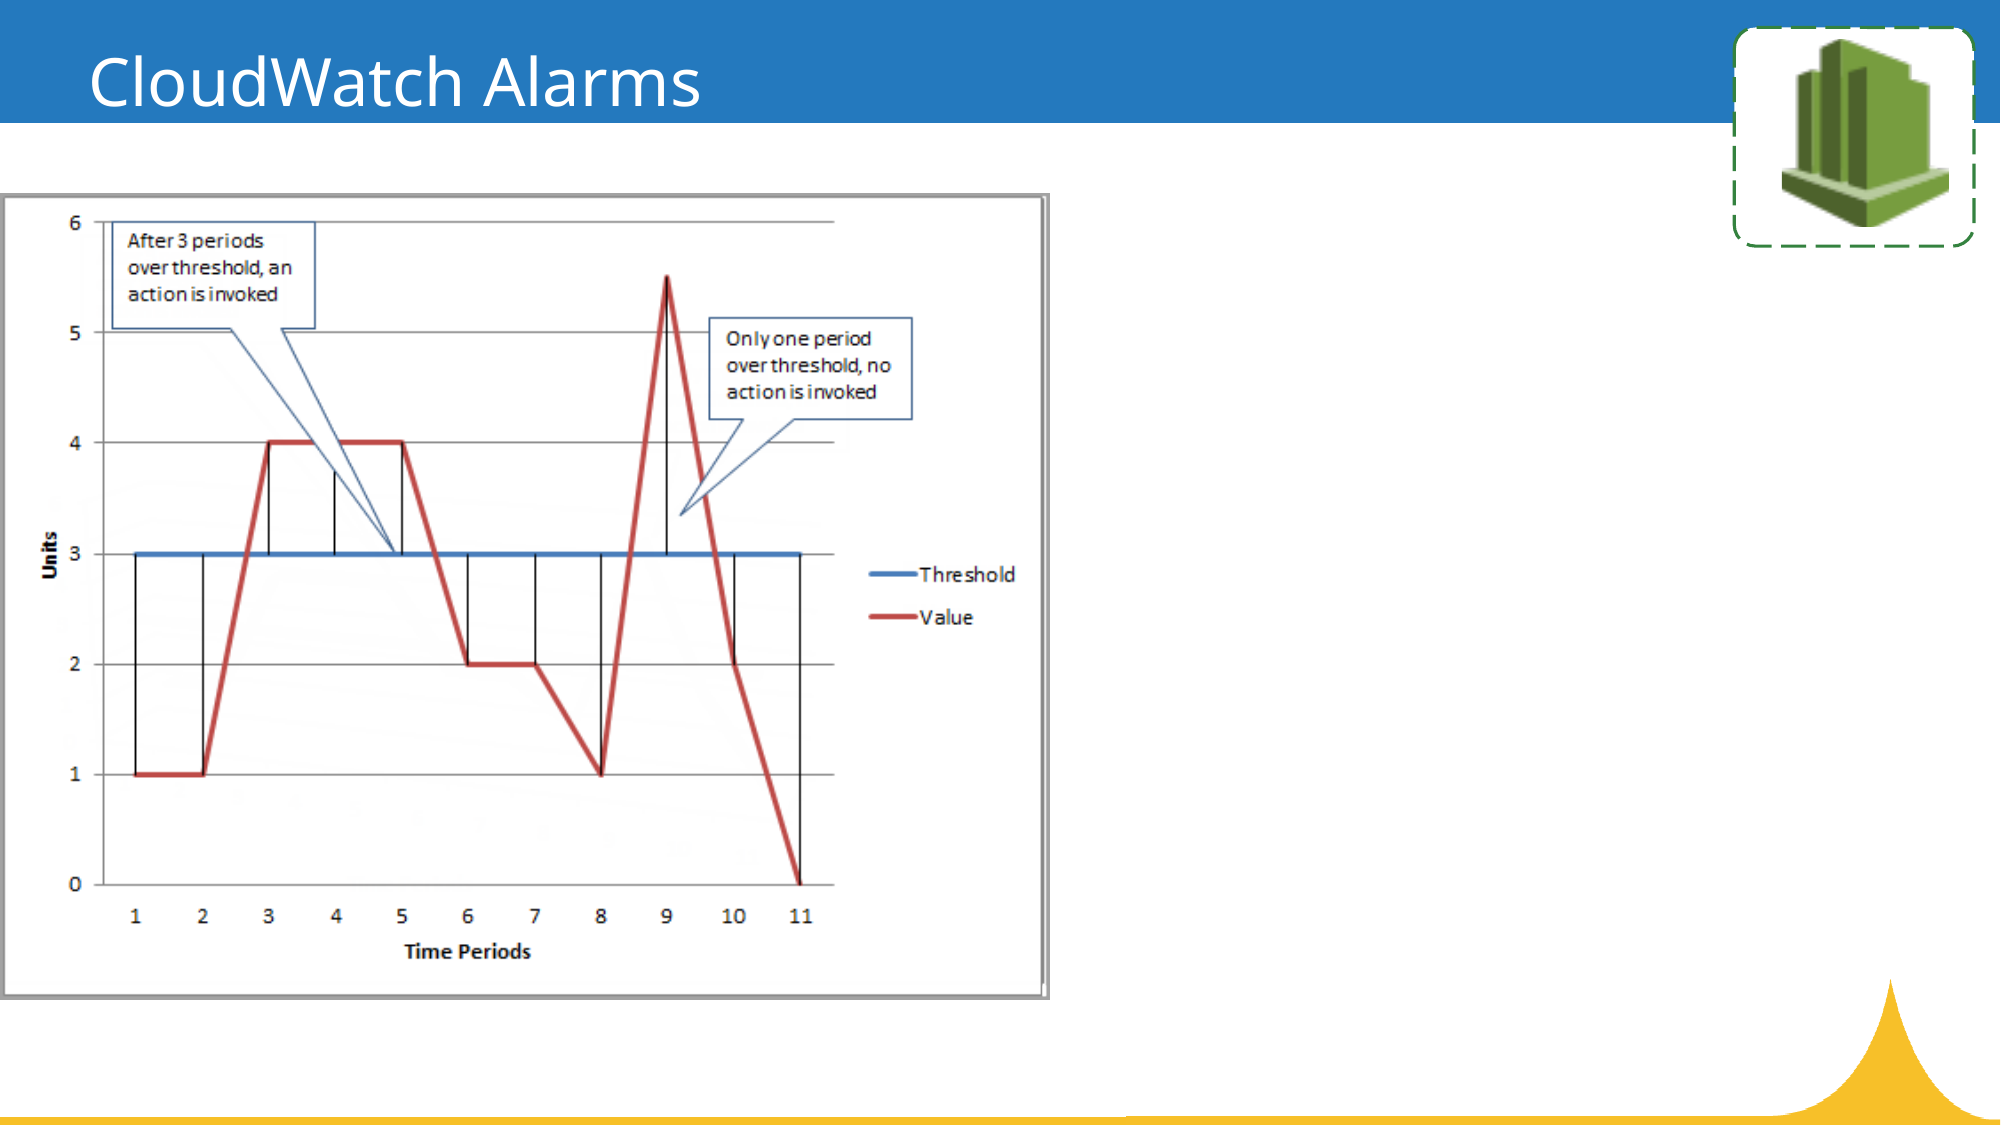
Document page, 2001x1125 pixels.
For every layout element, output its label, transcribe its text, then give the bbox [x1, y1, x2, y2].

picture [1126, 926, 2001, 1125]
title CloudWatch Alarms [73, 25, 1756, 145]
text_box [1734, 27, 1974, 247]
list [0, 193, 1050, 1000]
